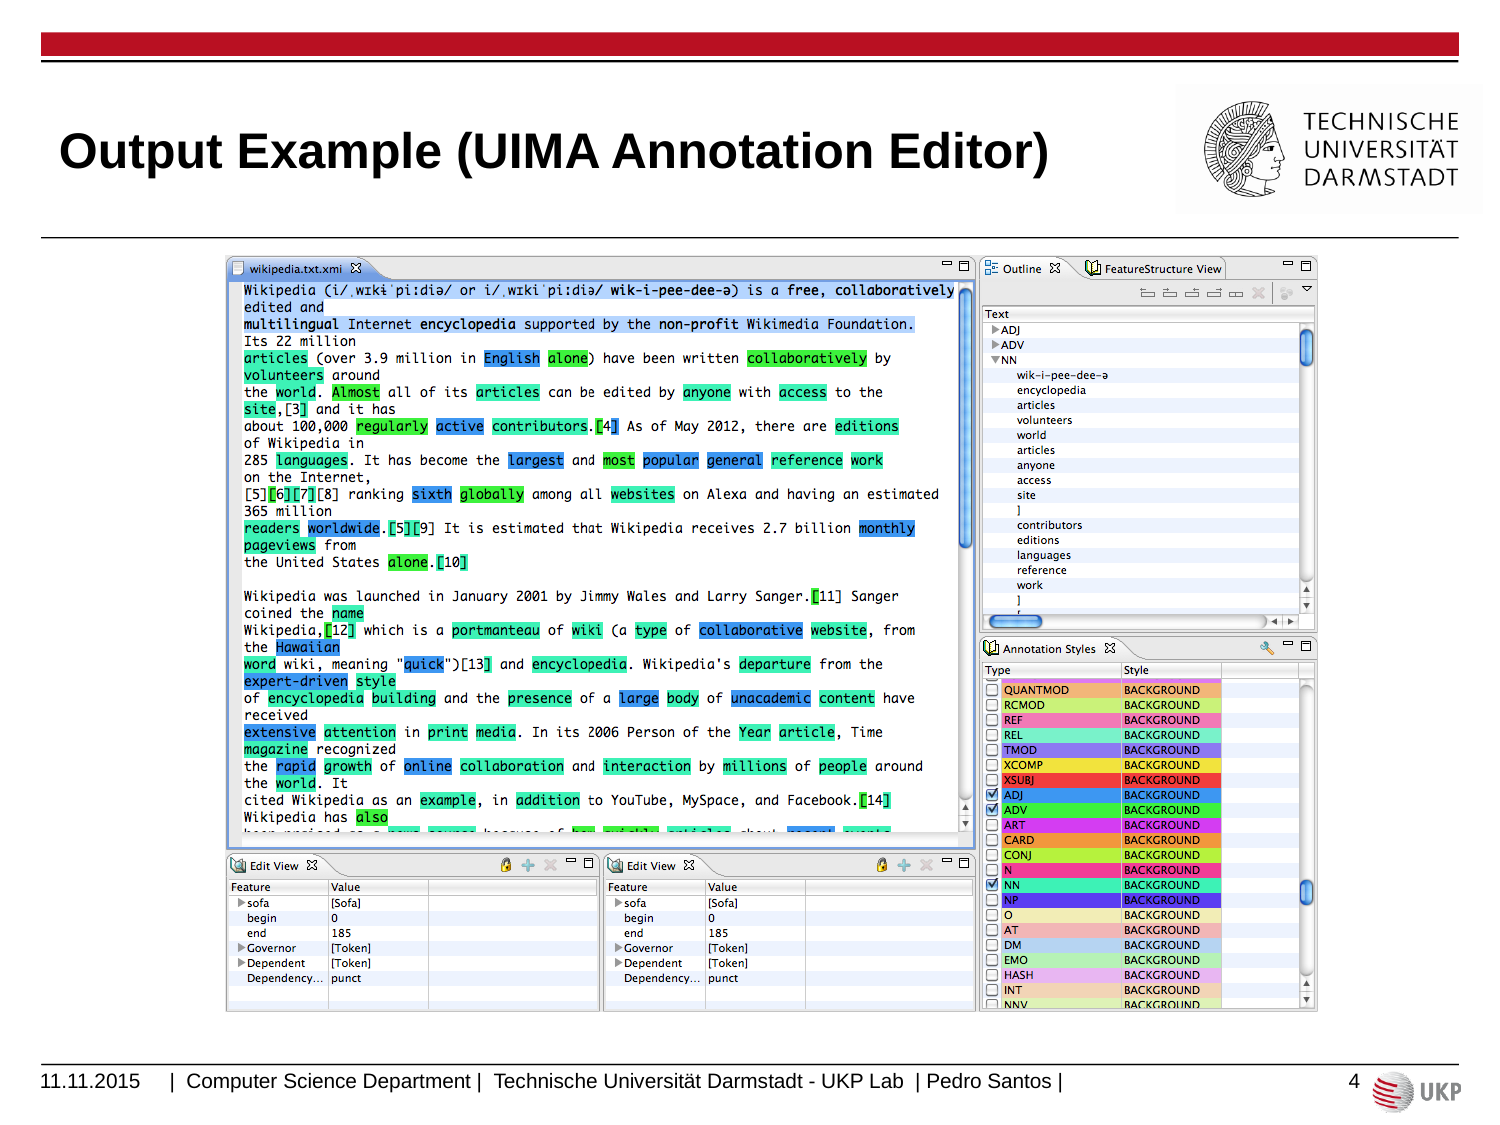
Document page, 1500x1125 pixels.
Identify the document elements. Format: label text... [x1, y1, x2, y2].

slide_number 4 [1025, 1050, 1375, 1110]
footer | Computer Science Department | Technische Universität Darmstadt - UKP Lab | Pedro Santos | [200, 1067, 1025, 1106]
picture [224, 255, 1319, 1012]
picture [1188, 84, 1483, 214]
title Output Example (UIMA Annotation Editor) [58, 79, 1188, 218]
picture [1372, 1071, 1461, 1113]
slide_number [24, 1050, 200, 1110]
